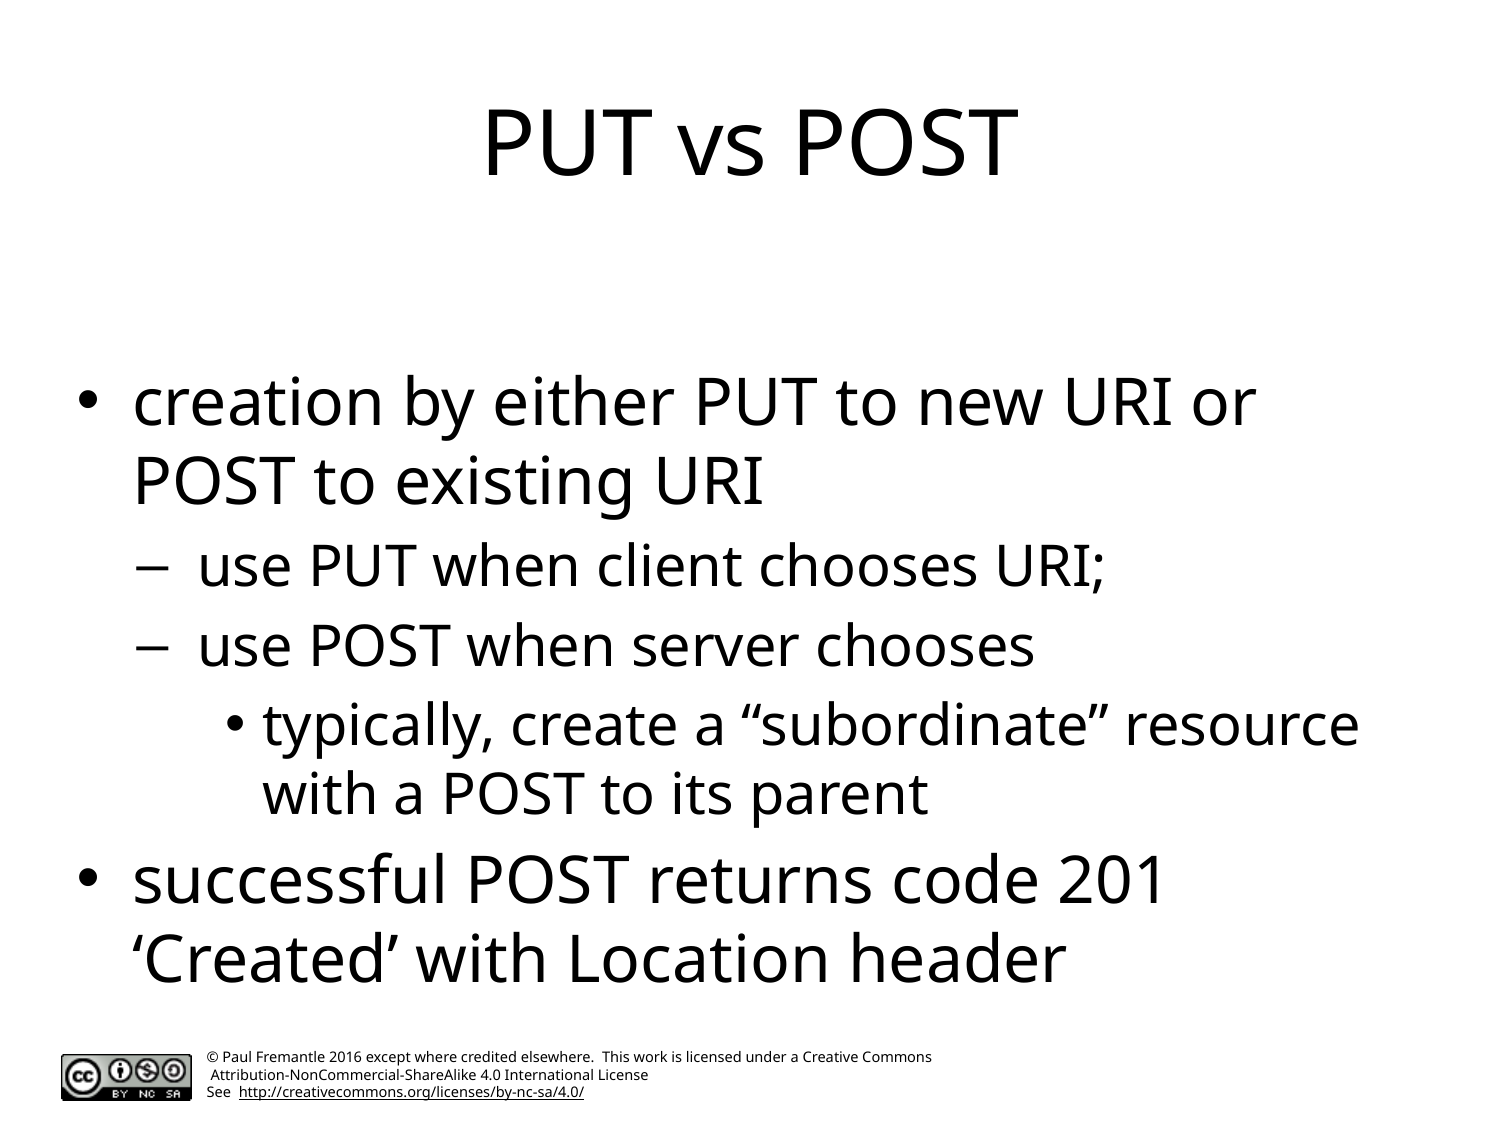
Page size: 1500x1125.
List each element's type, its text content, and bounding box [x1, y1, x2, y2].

list creation by either PUT to new URI or POST to existing URI use PUT when client chooses URI; use POST when server chooses typically, create a “subordinate” resource with a POST to its parent successful POST returns code 201 ‘Created’ with Location header [61, 262, 1412, 1005]
picture [61, 1054, 192, 1101]
title PUT vs POST [75, 45, 1425, 233]
